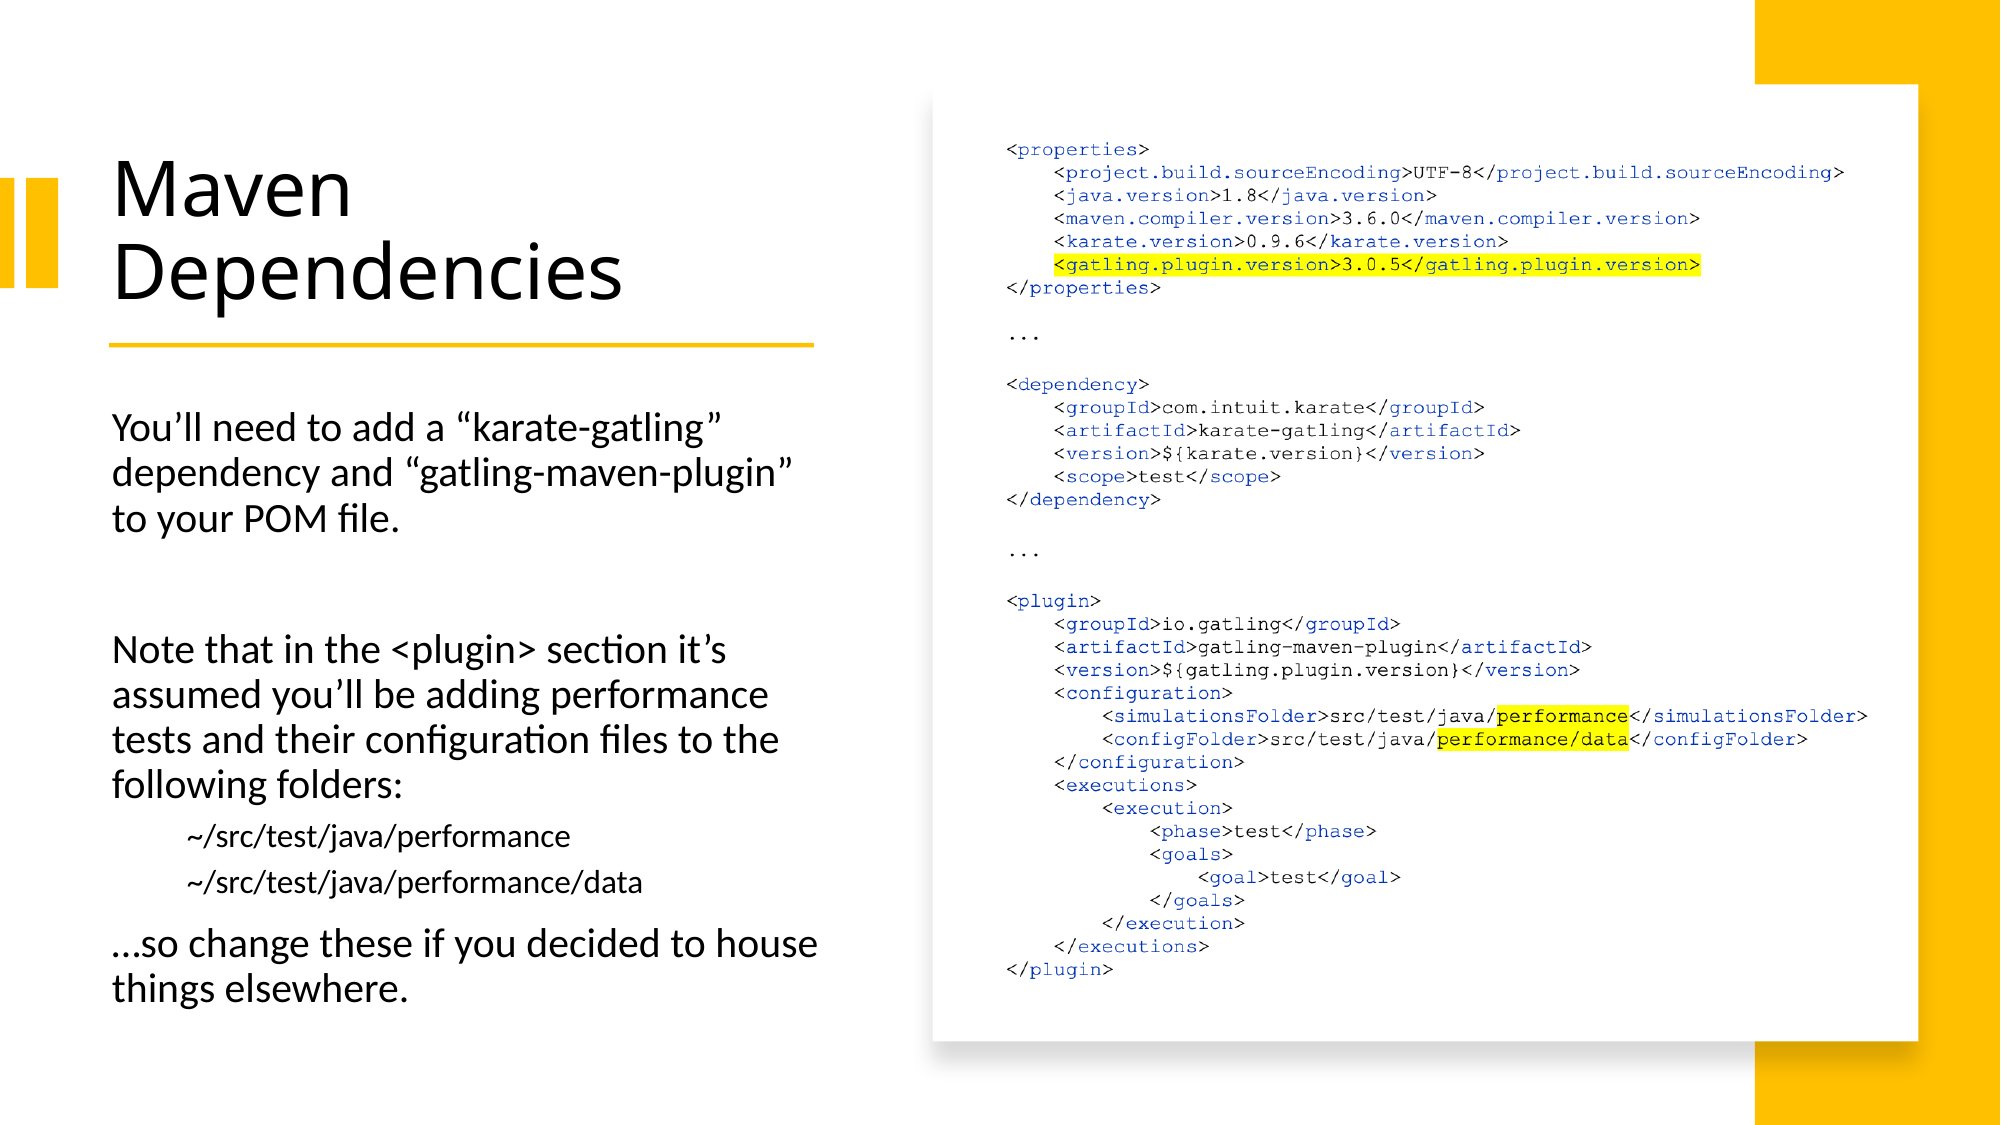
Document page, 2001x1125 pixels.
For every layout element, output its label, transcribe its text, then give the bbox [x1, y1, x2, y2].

title Maven Dependencies [96, 140, 845, 326]
text_box [1754, 0, 2000, 1125]
list You’ll need to add a “karate-gatling” dependency and “gatling-maven-plugin” to your POM file. Note that in the <plugin> section it’s assumed you’ll be adding performance tests and their configuration files to the following folders: ~/src/test/java/performance ~/src/test/java/performance/data …so change these if you decided to house things elsewhere. [96, 382, 845, 1036]
picture [980, 131, 1871, 994]
text_box [932, 83, 1919, 1042]
text_box [0, 0, 1754, 1125]
text_box [108, 342, 815, 348]
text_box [0, 177, 59, 289]
